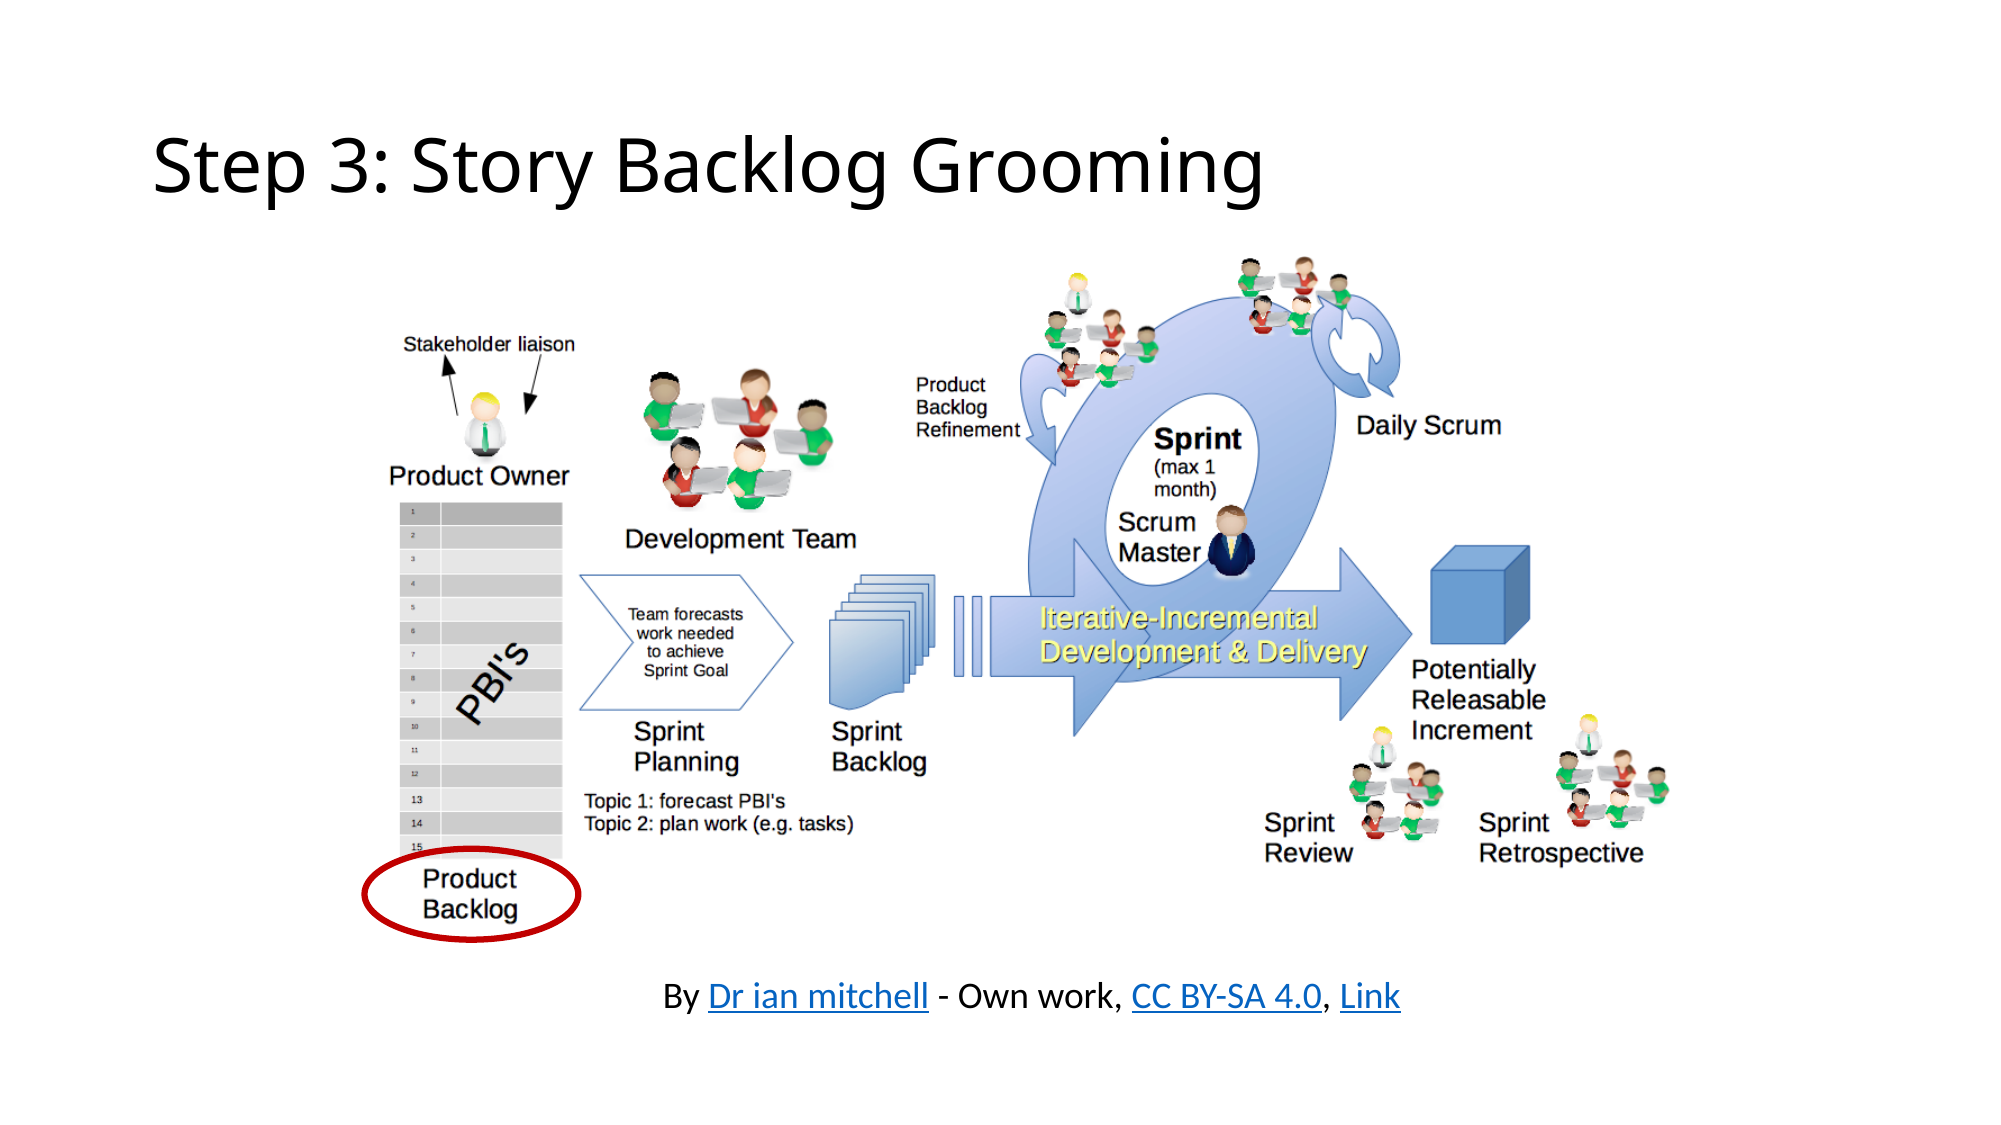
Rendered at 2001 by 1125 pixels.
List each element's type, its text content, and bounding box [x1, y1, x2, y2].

picture [364, 219, 1700, 964]
text_box By Dr ian mitchell - Own work, CC BY-SA 4.0, Link [648, 964, 1416, 1023]
title Step 3: Story Backlog Grooming [137, 59, 1907, 278]
